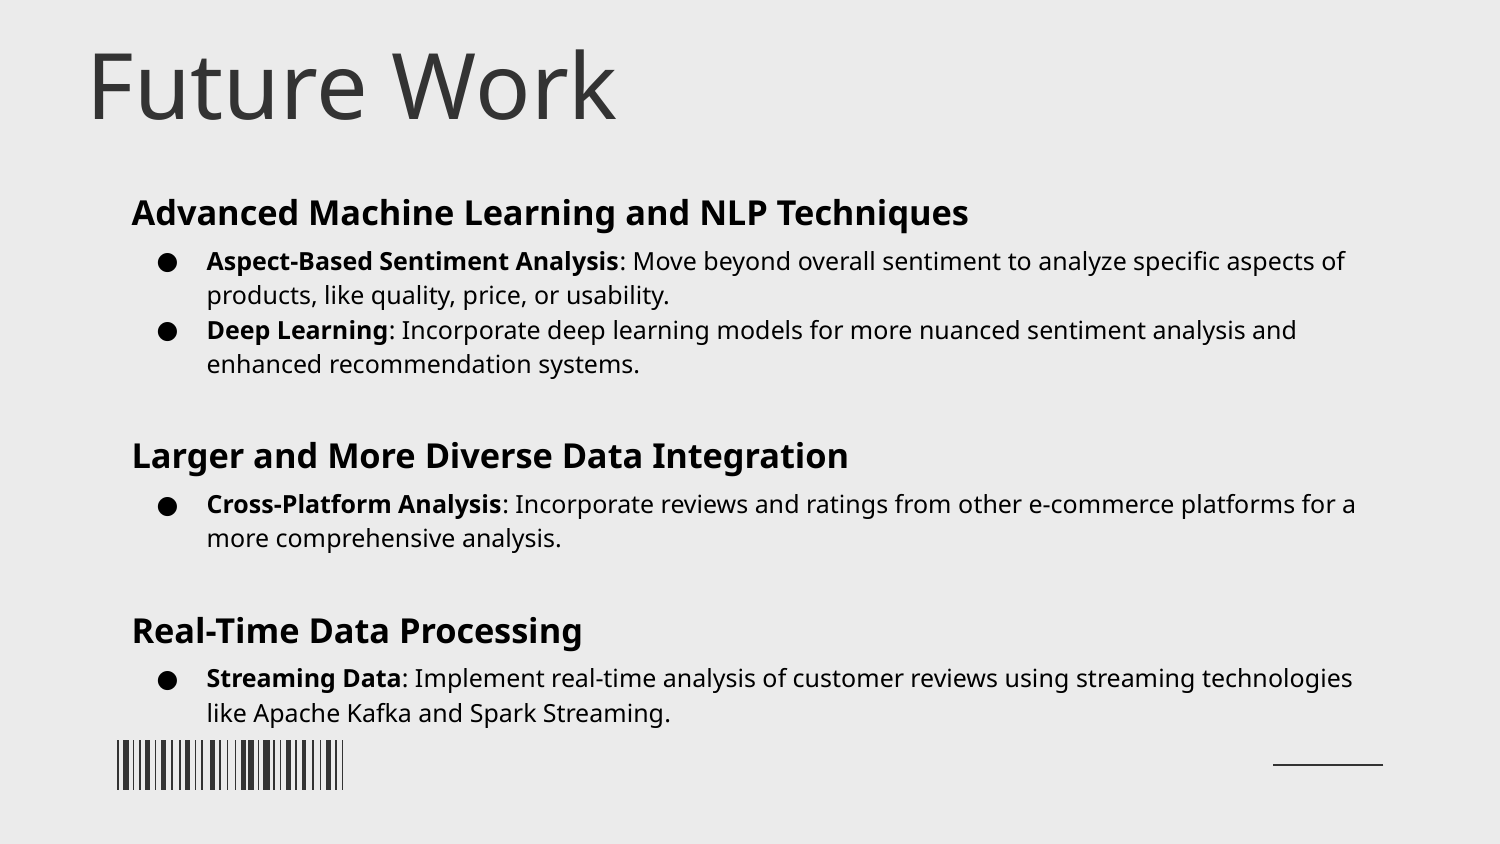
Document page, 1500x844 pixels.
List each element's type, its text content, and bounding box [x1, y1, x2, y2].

title Future Work [71, 34, 1271, 152]
text_box Advanced Machine Learning and NLP Techniques Aspect-Based Sentiment Analysis: Move beyond overall sentiment to analyze specific aspects of products, like quality, price, or usability. Deep Learning: Incorporate deep learning models for more nuanced sentiment analysis and enhanced recommendation systems. Larger and More Diverse Data Integration Cross-Platform Analysis: Incorporate reviews and ratings from other e-commerce platforms for a more comprehensive analysis. Real-Time Data Processing Streaming Data: Implement real-time analysis of customer reviews using streaming technologies like Apache Kafka and Spark Streaming. [116, 151, 1405, 844]
